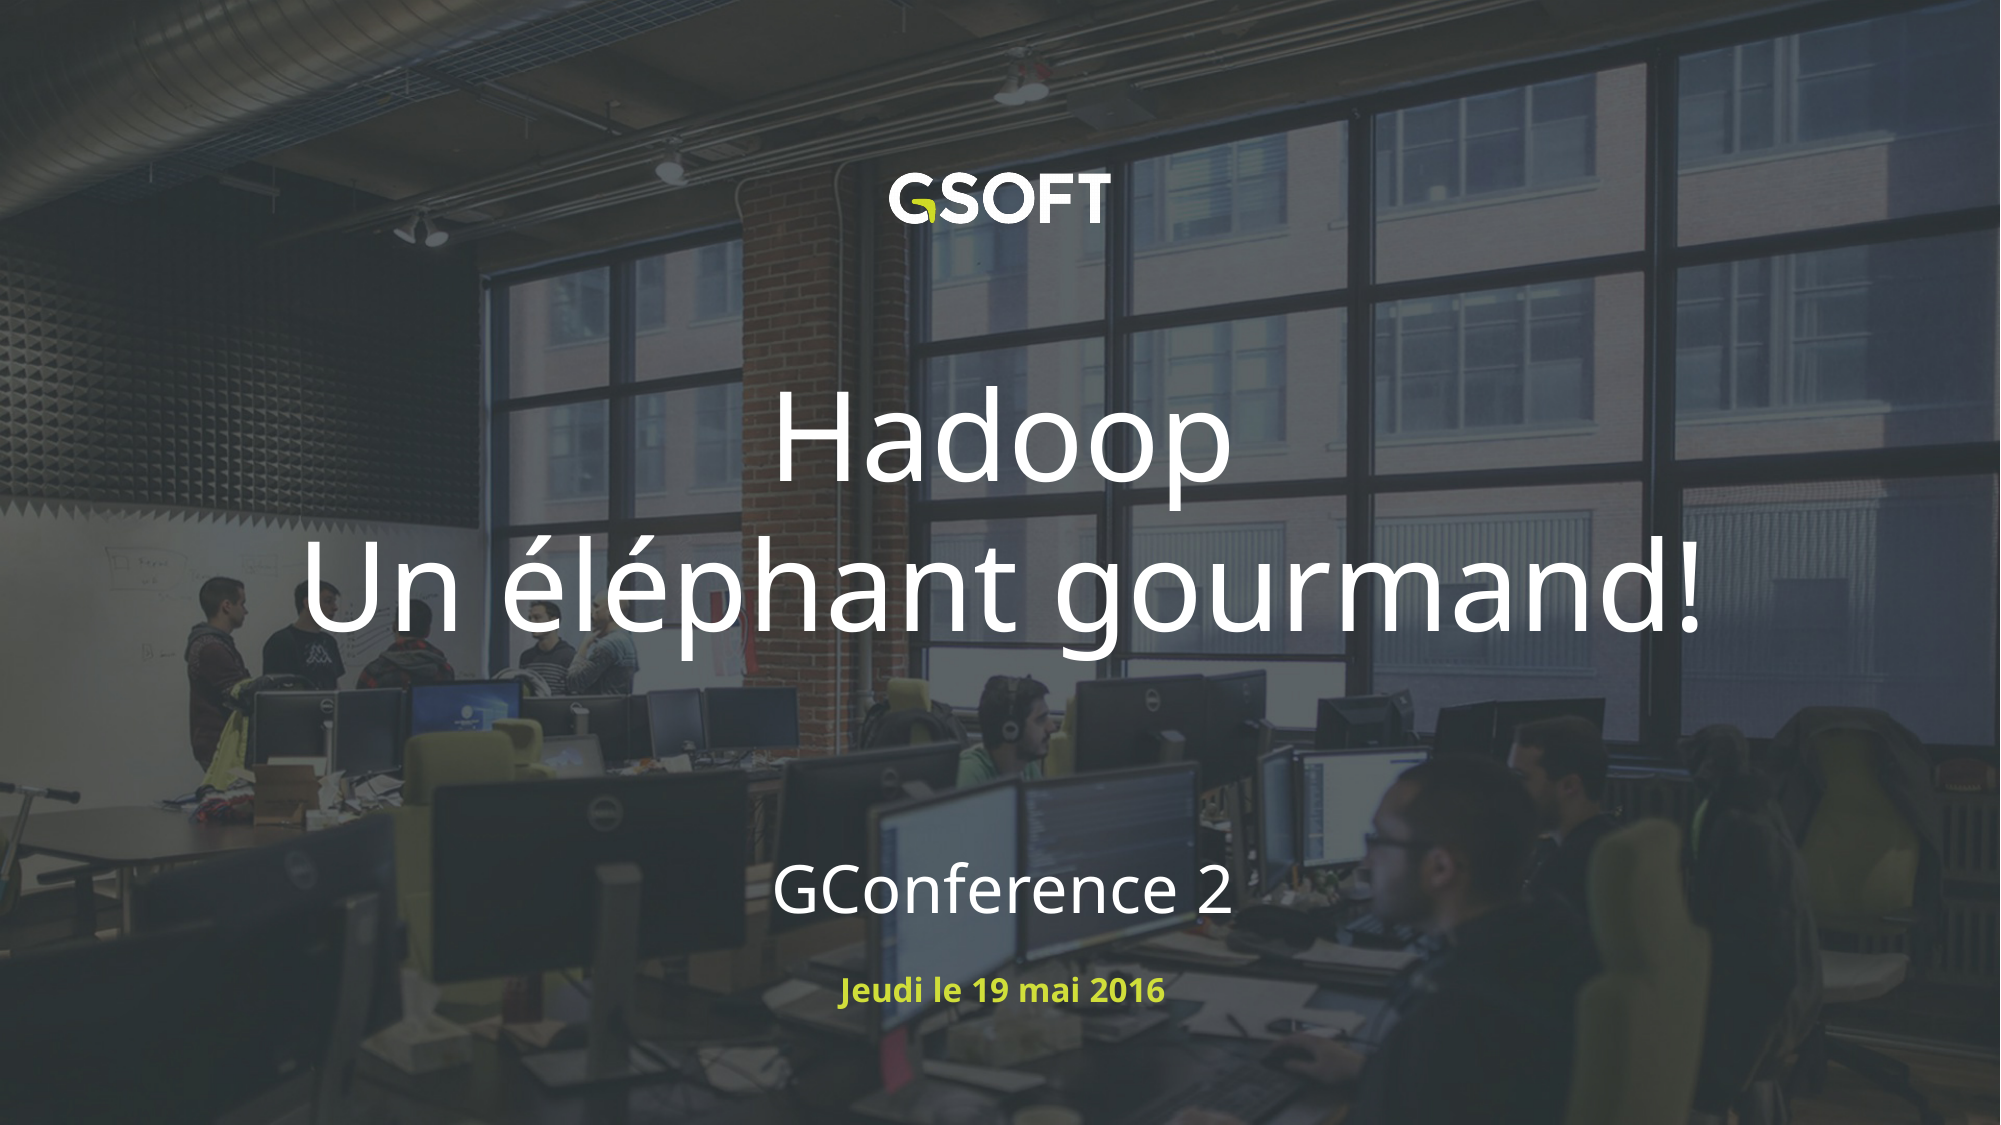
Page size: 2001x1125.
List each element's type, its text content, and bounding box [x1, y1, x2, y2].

list Hadoop Un éléphant gourmand! [149, 349, 1857, 621]
list Jeudi le 19 mai 2016 [149, 961, 1857, 1018]
list GConference 2 [149, 839, 1857, 932]
picture [0, 0, 2000, 1125]
